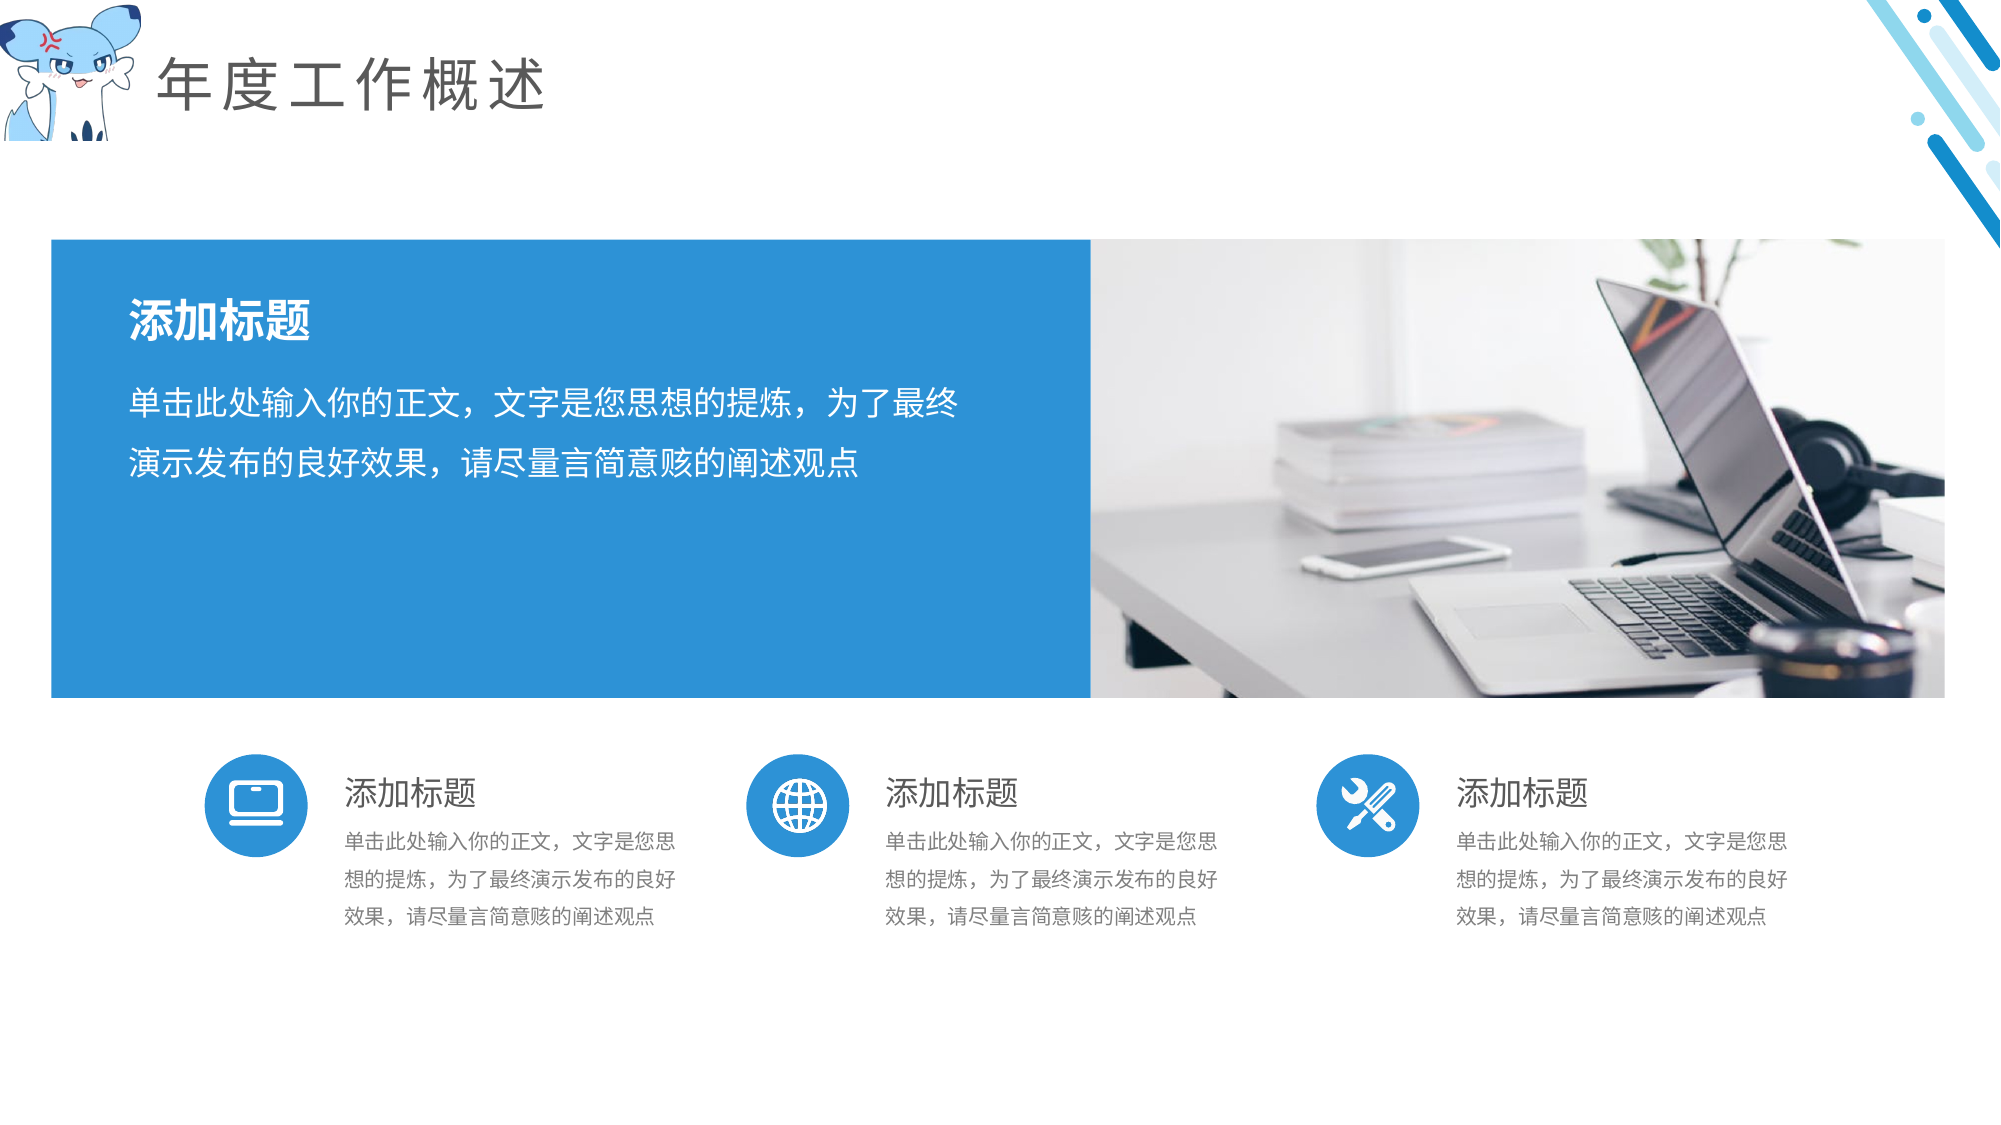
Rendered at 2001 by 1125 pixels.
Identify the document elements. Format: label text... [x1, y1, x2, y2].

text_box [1441, 764, 1818, 922]
picture [771, 777, 828, 834]
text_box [1855, 0, 2000, 461]
text_box [50, 239, 1090, 699]
text_box [1315, 753, 1421, 859]
text_box [1340, 776, 1397, 833]
text_box 年度工作概述 [141, 40, 1855, 126]
text_box [228, 779, 285, 818]
picture [0, 0, 141, 141]
text_box 单击此处输入你的正文，文字是您思想的提炼，为了最终演示发布的良好效果，请尽量言简意赅的阐述观点 [113, 354, 998, 490]
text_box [871, 764, 1247, 922]
text_box 添加标题 [113, 284, 456, 354]
text_box [203, 753, 309, 859]
text_box [228, 819, 285, 827]
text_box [329, 764, 706, 922]
text_box [1090, 239, 1946, 699]
text_box [745, 753, 851, 859]
